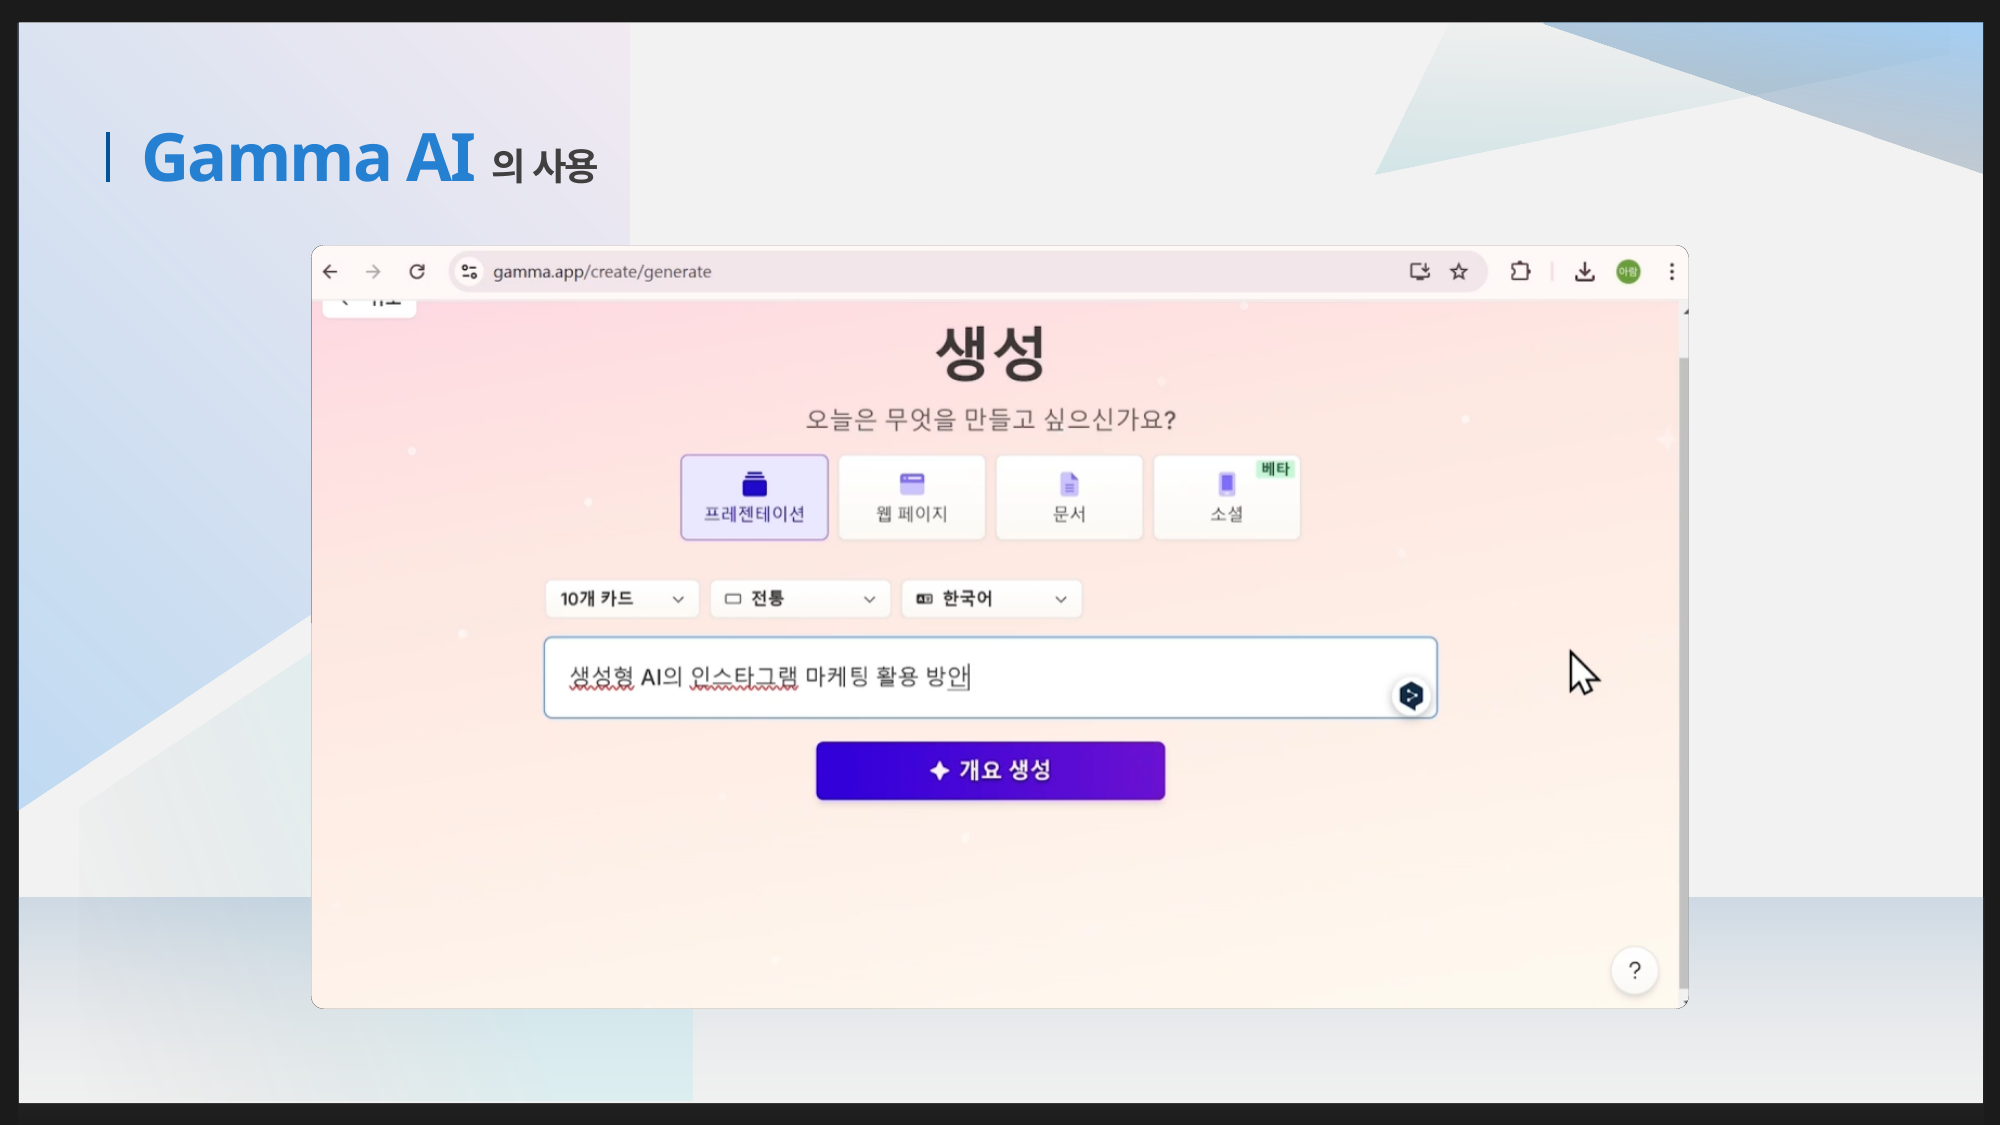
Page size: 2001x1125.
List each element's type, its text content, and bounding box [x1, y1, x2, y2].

text_box 의 사용 [457, 116, 704, 196]
text_box [309, 243, 1691, 1011]
title Gamma AI [127, 124, 499, 204]
